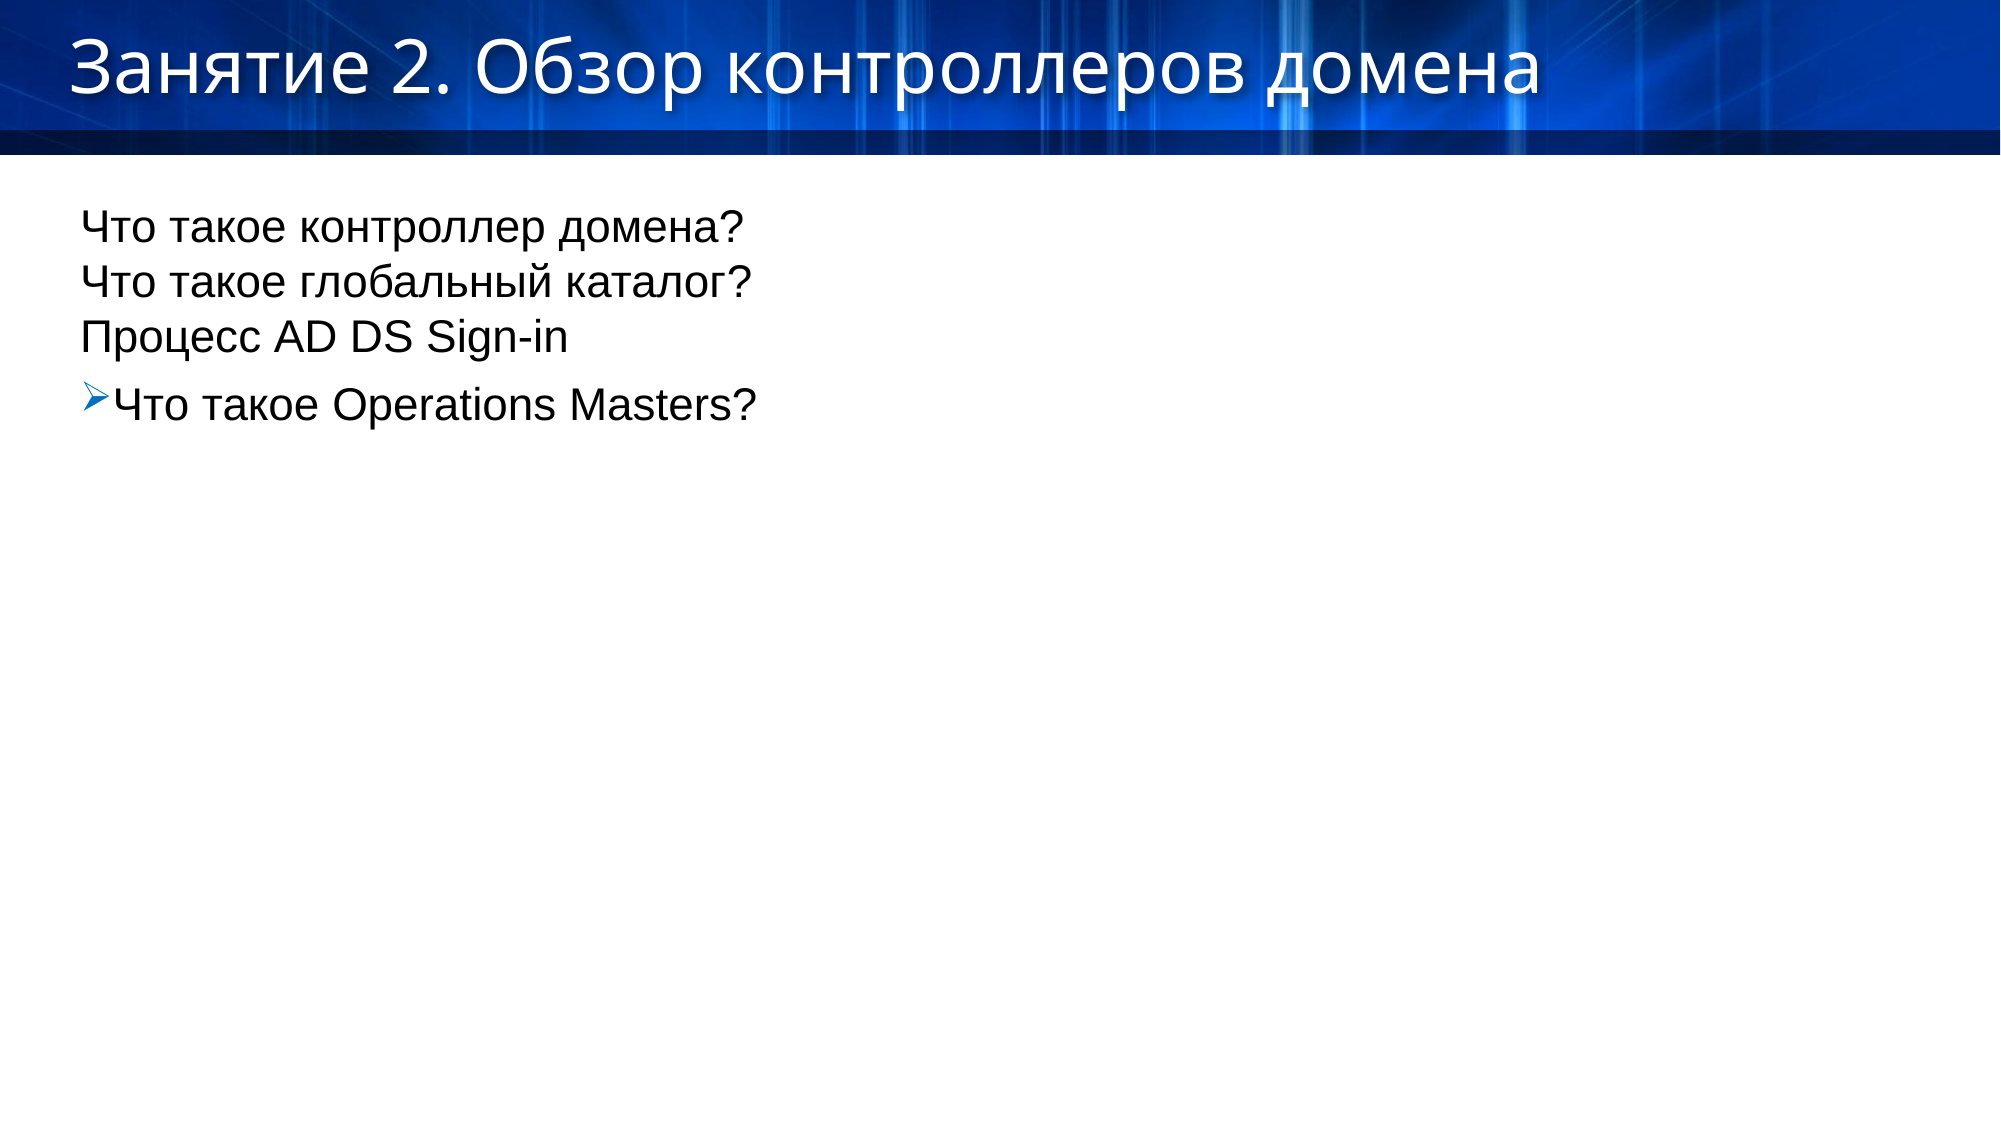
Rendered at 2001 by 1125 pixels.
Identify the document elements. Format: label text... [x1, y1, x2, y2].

text_box Что такое контроллер домена? Что такое глобальный каталог? Процесс AD DS Sign-in Что такое Operations Masters? [80, 196, 1416, 604]
picture [0, 0, 2001, 155]
text_box Занятие 2. Обзор контроллеров домена [54, 10, 1974, 116]
